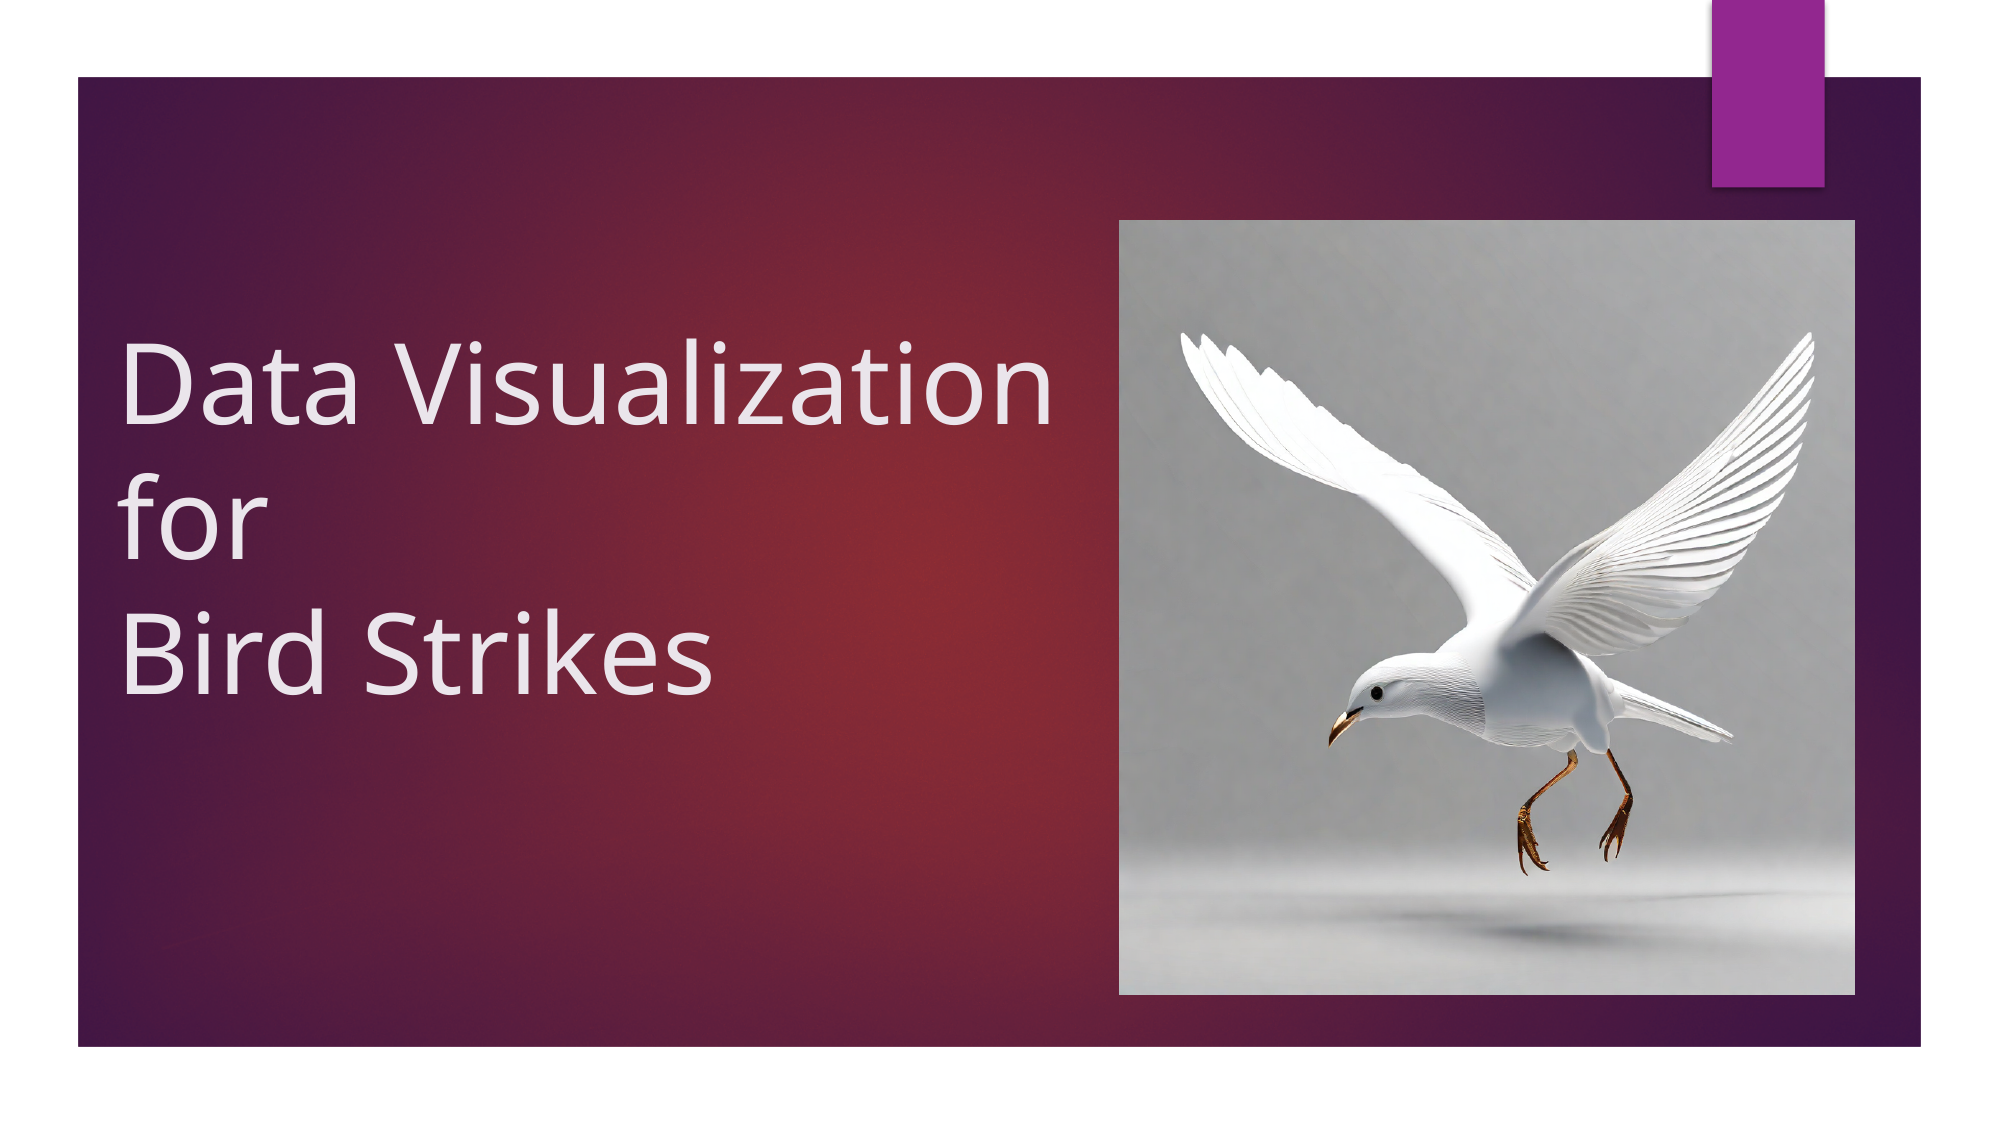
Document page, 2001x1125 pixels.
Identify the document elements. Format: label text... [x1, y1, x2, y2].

picture [1118, 220, 1855, 996]
title Data Visualization for Bird Strikes [101, 130, 1855, 995]
